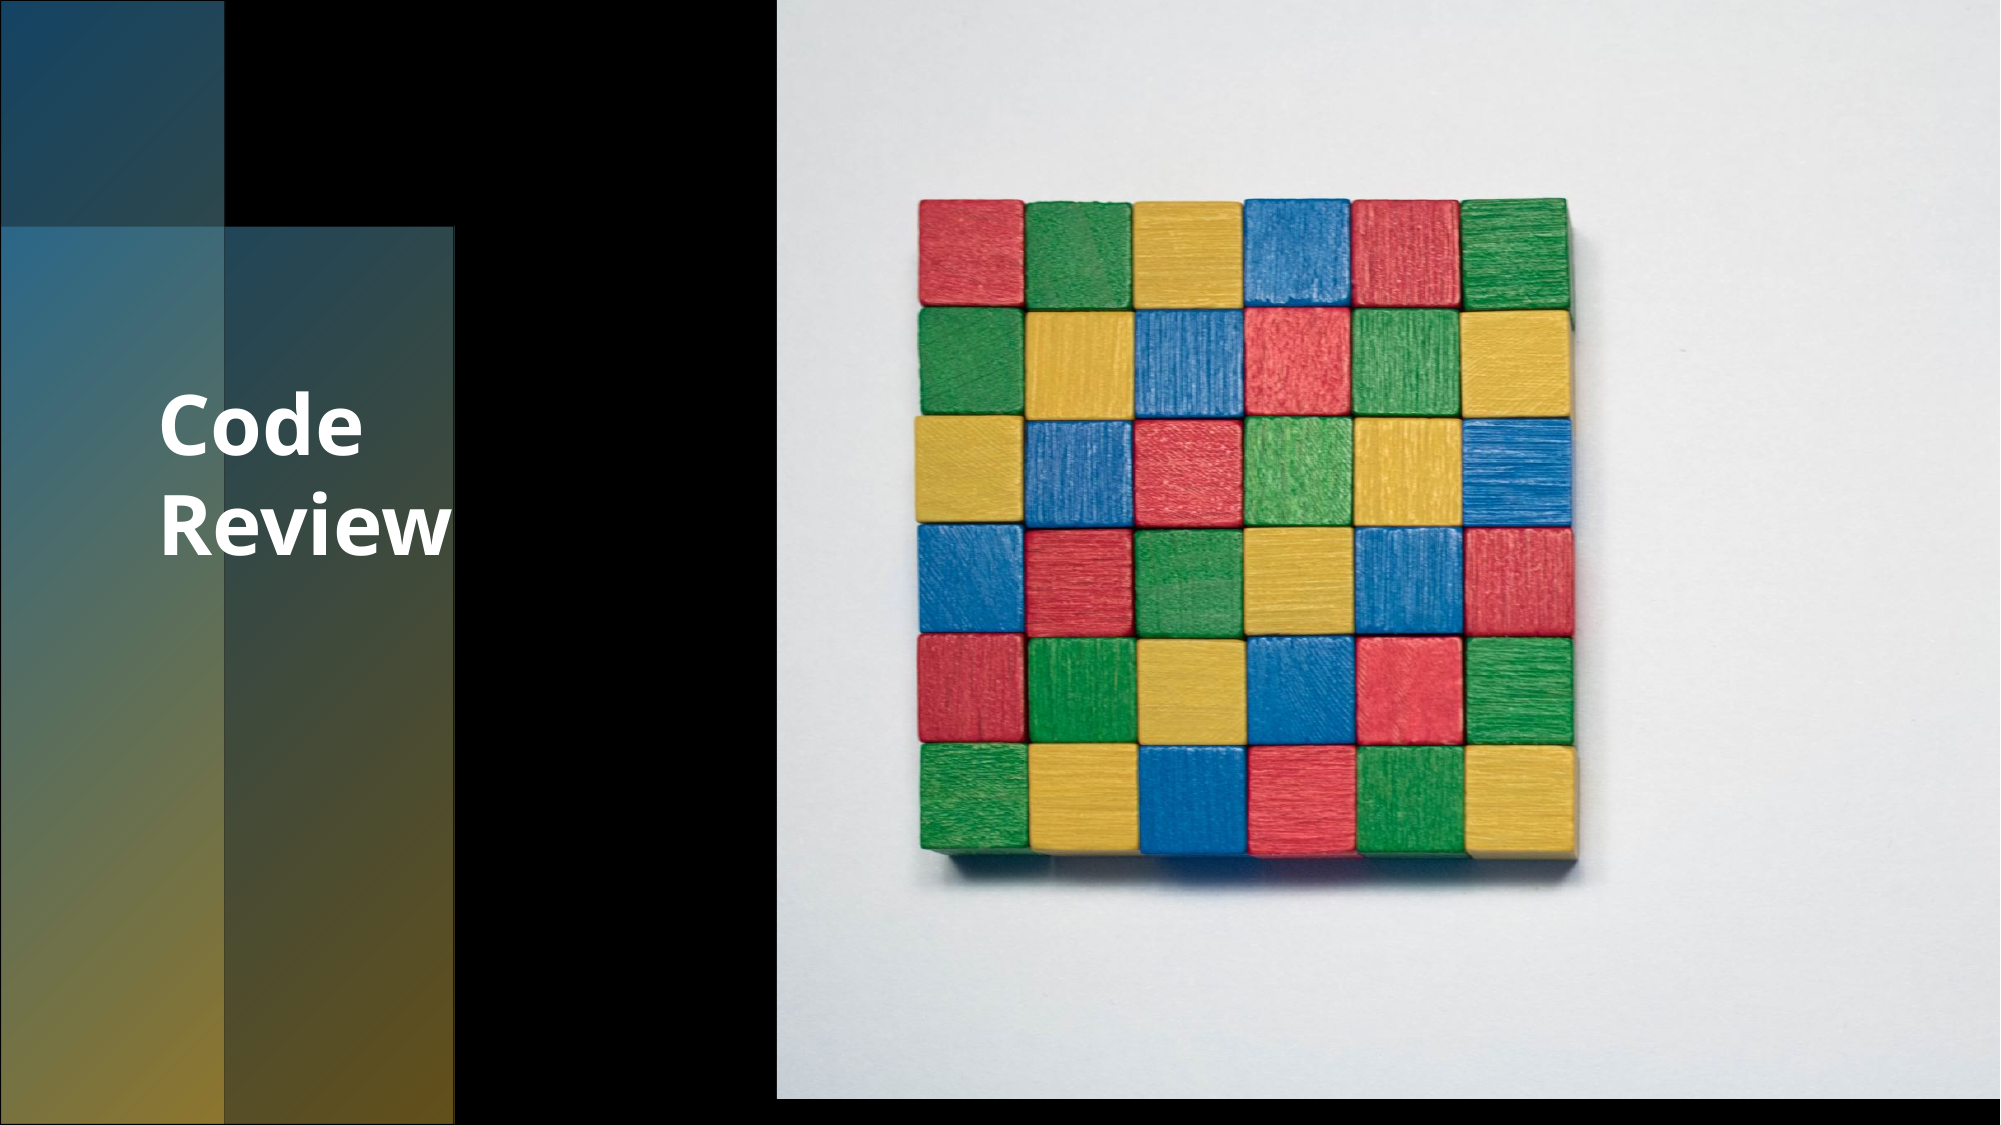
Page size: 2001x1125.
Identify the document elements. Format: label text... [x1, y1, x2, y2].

title Code Review [142, 363, 651, 832]
picture [776, 0, 2000, 1099]
